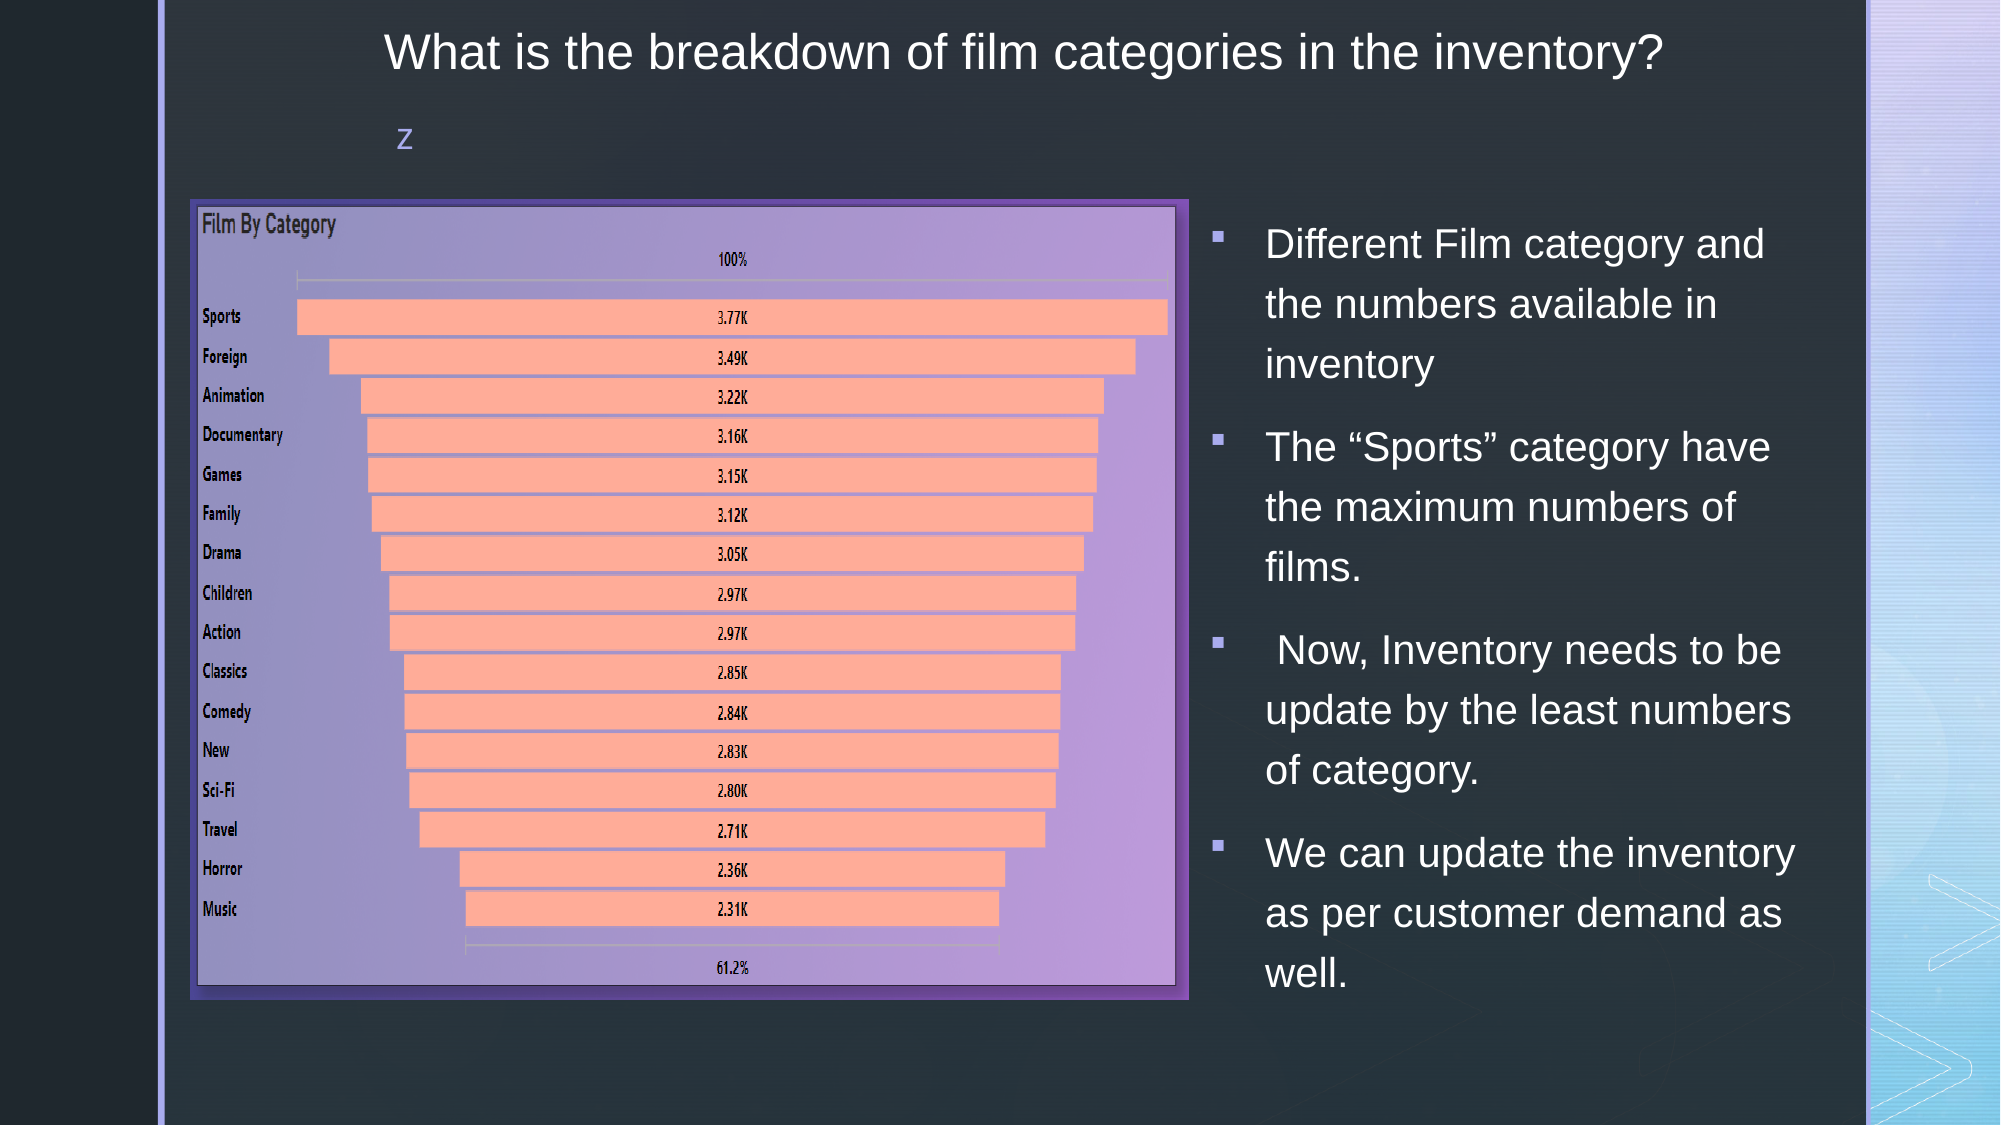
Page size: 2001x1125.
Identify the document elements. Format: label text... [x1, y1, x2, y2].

picture [1871, 0, 2001, 1125]
title What is the breakdown of film categories in the inventory? [316, 18, 1733, 196]
list Different Film category and the numbers available in inventory The “Sports” category have the maximum numbers of films. Now, Inventory needs to be update by the least numbers of category. We can update the inventory as per customer demand as well. [1193, 199, 1833, 1016]
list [190, 199, 1189, 1001]
